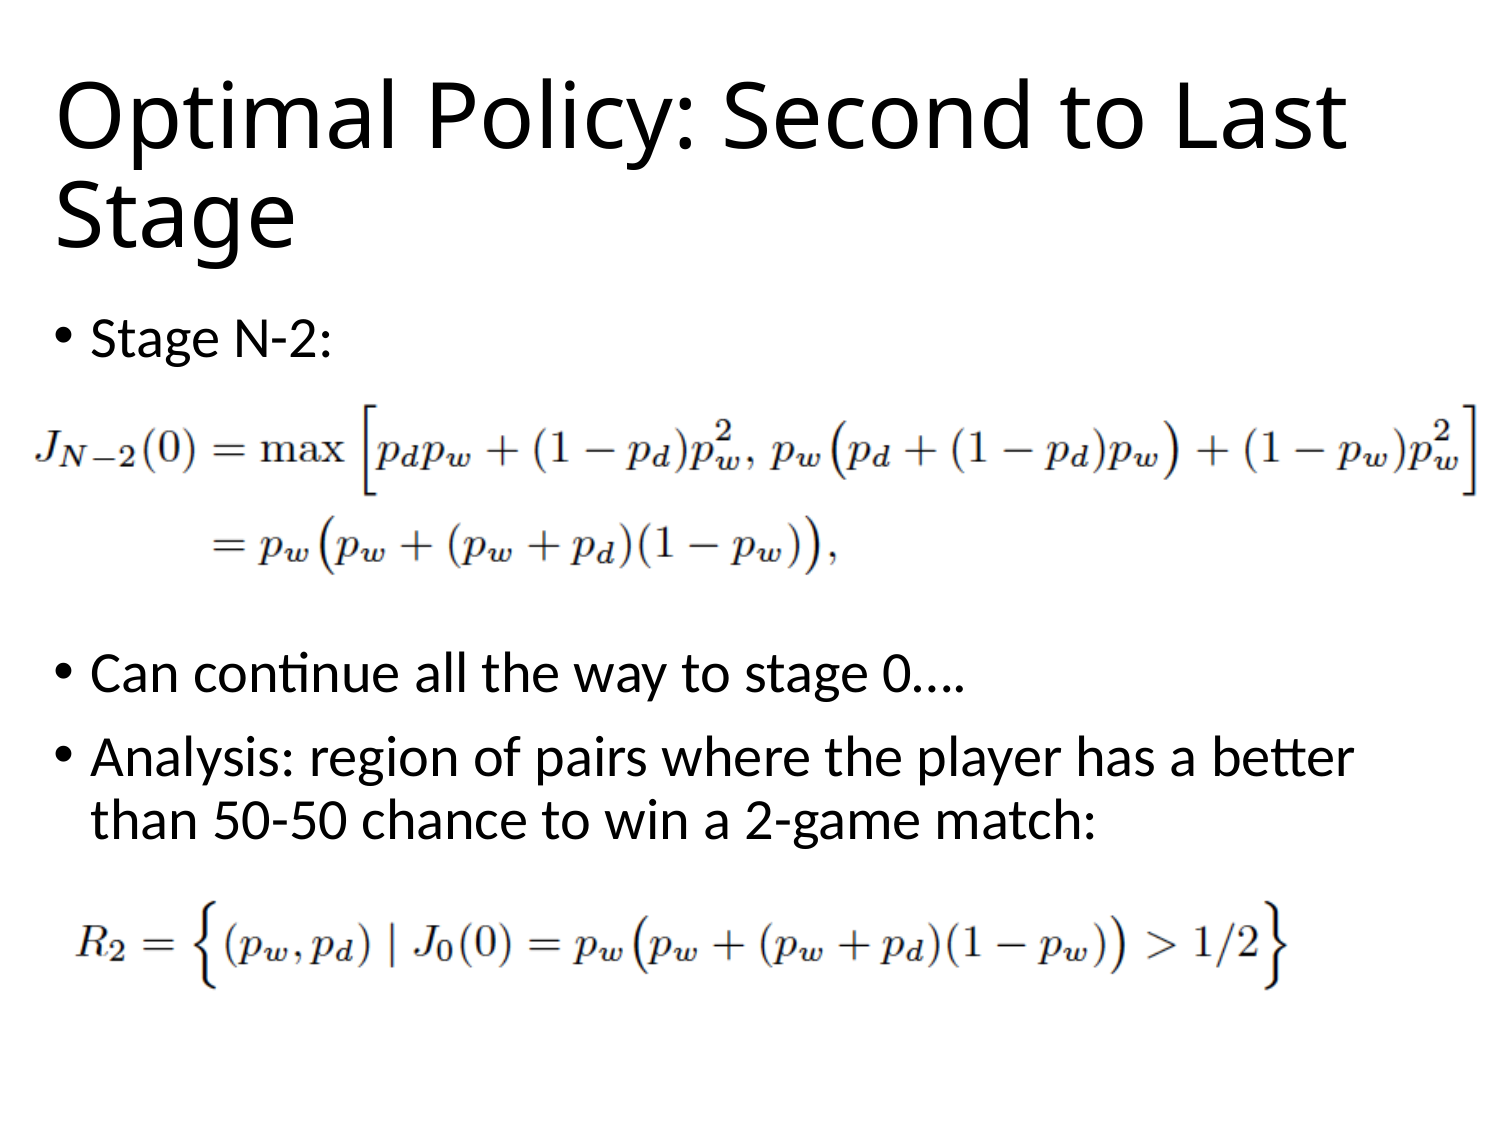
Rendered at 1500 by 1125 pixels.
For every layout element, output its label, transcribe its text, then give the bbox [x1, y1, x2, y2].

picture [13, 398, 1500, 598]
title Optimal Policy: Second to Last Stage [40, 59, 1450, 278]
picture [52, 877, 1289, 1026]
